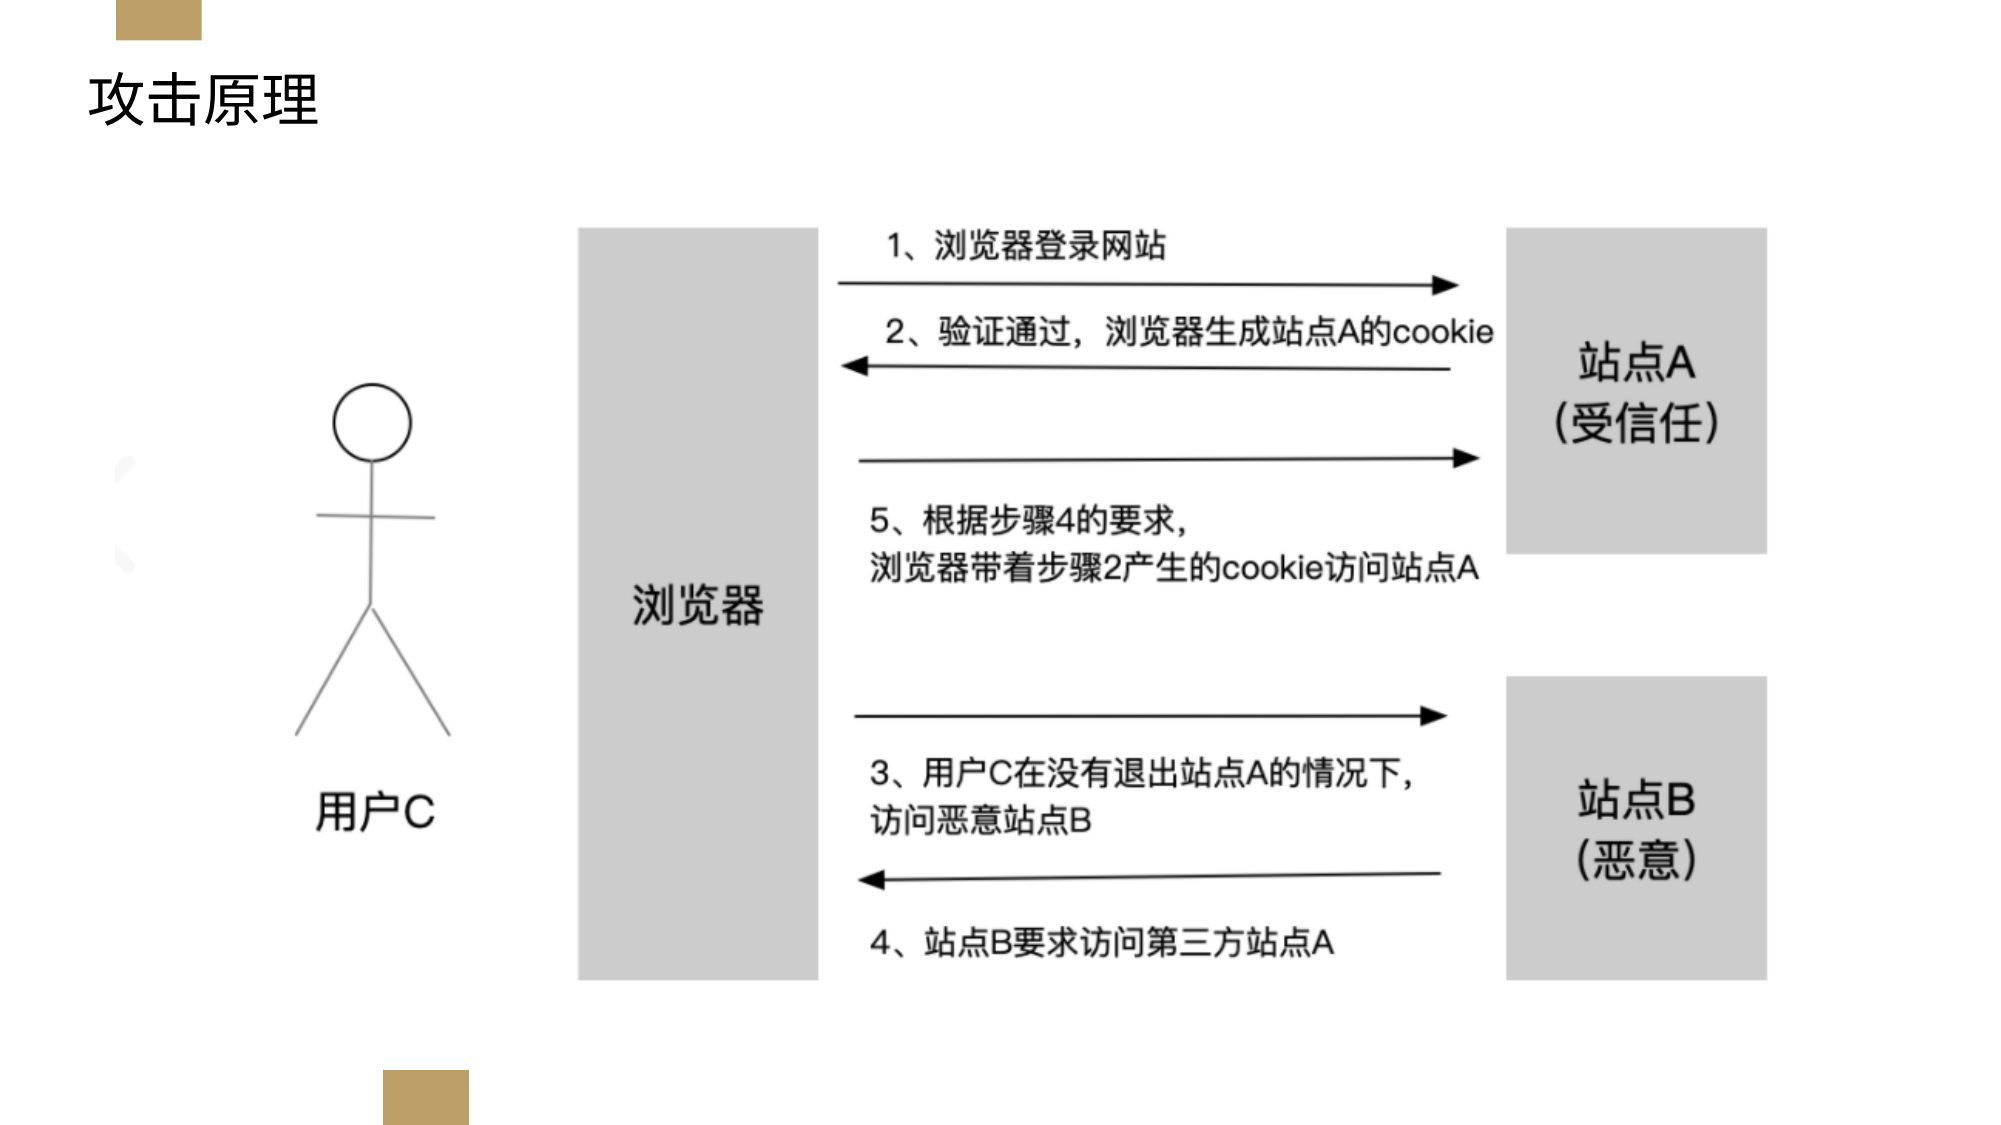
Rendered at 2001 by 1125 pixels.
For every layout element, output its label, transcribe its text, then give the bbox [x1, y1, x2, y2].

picture [115, 141, 1894, 1070]
text_box 攻击原理 [72, 55, 1884, 141]
